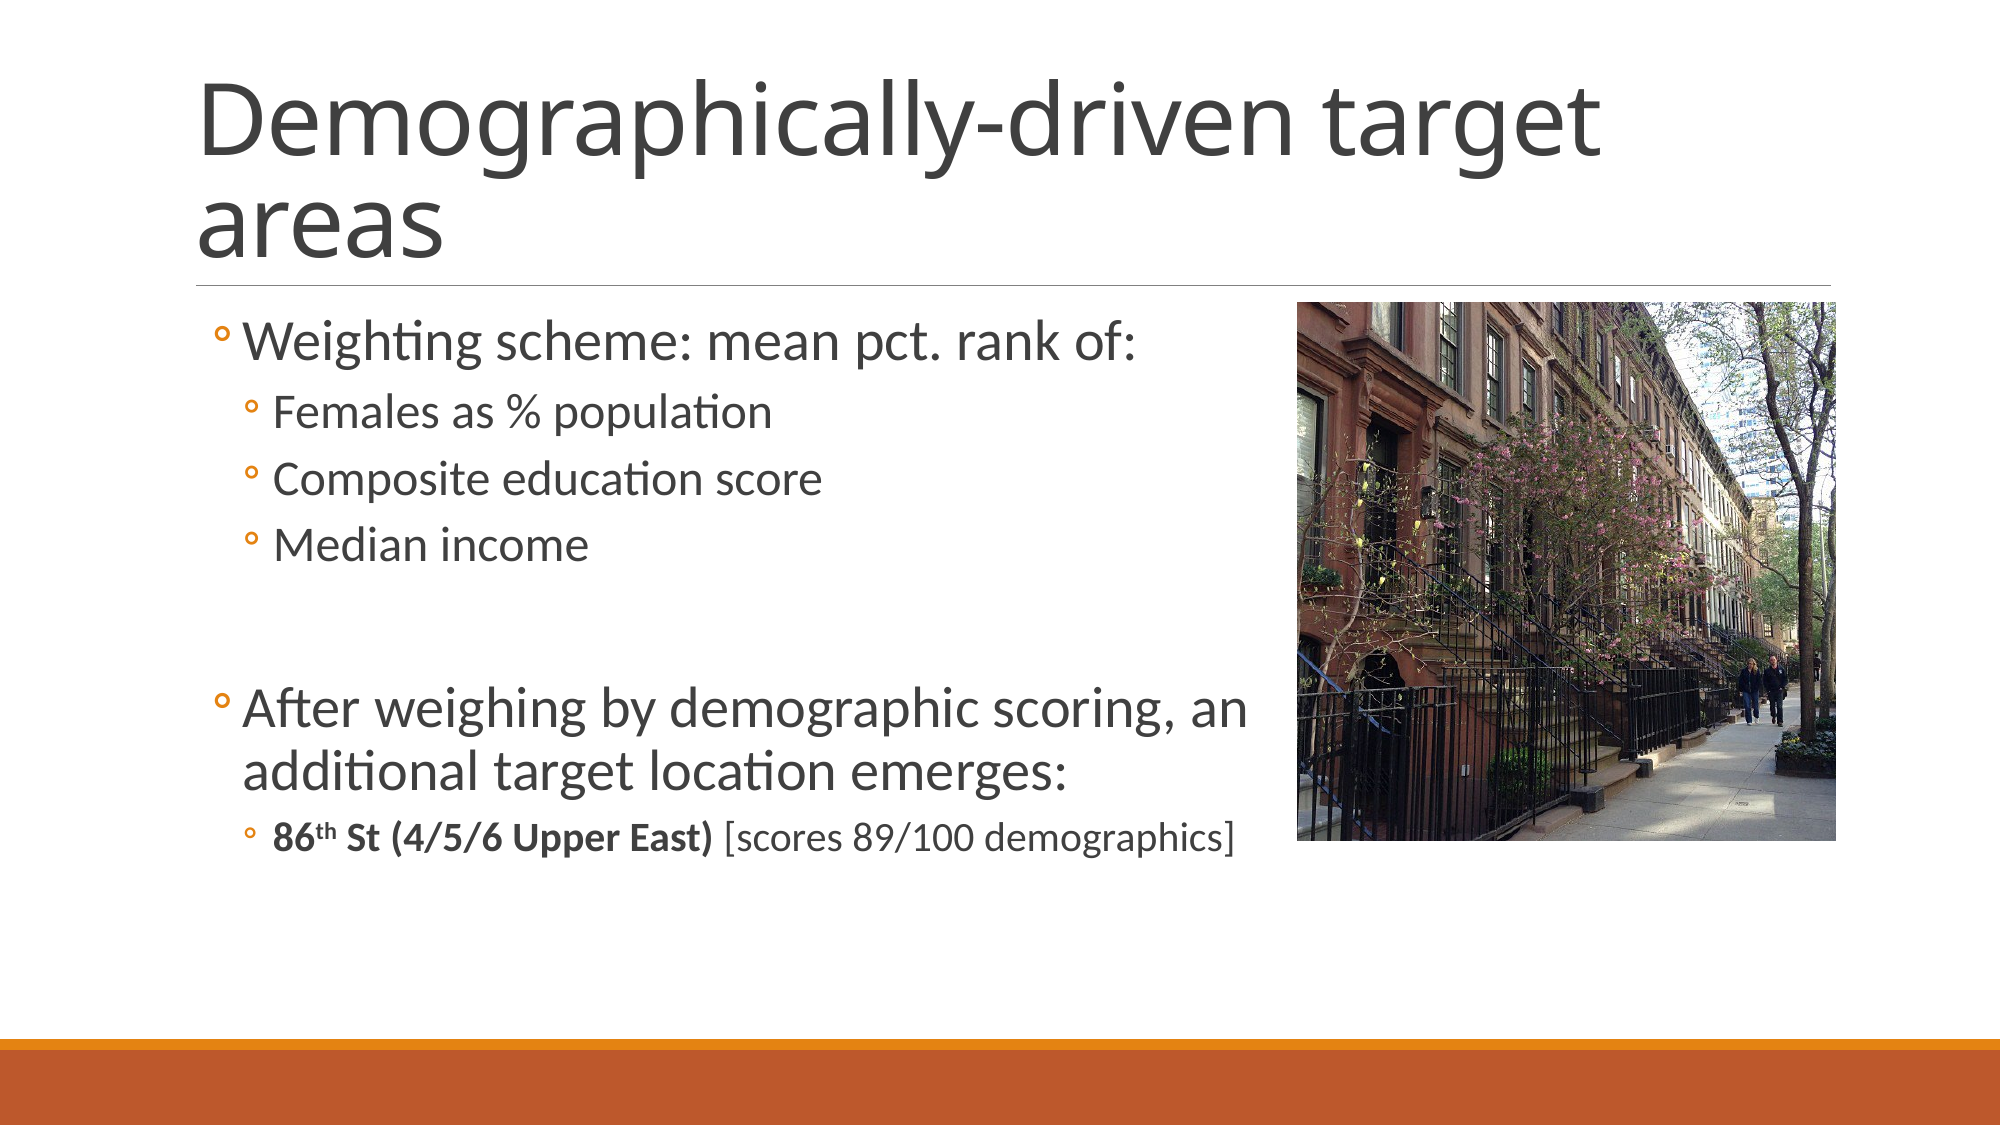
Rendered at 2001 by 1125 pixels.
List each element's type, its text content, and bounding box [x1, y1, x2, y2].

list Weighting scheme: mean pct. rank of: Females as % population Composite education score Median income After weighing by demographic scoring, an additional target location emerges: 86th St (4/5/6 Upper East) [scores 89/100 demographics] [180, 302, 1282, 963]
picture [1297, 302, 1837, 841]
title Demographically-driven target areas [180, 47, 1830, 285]
